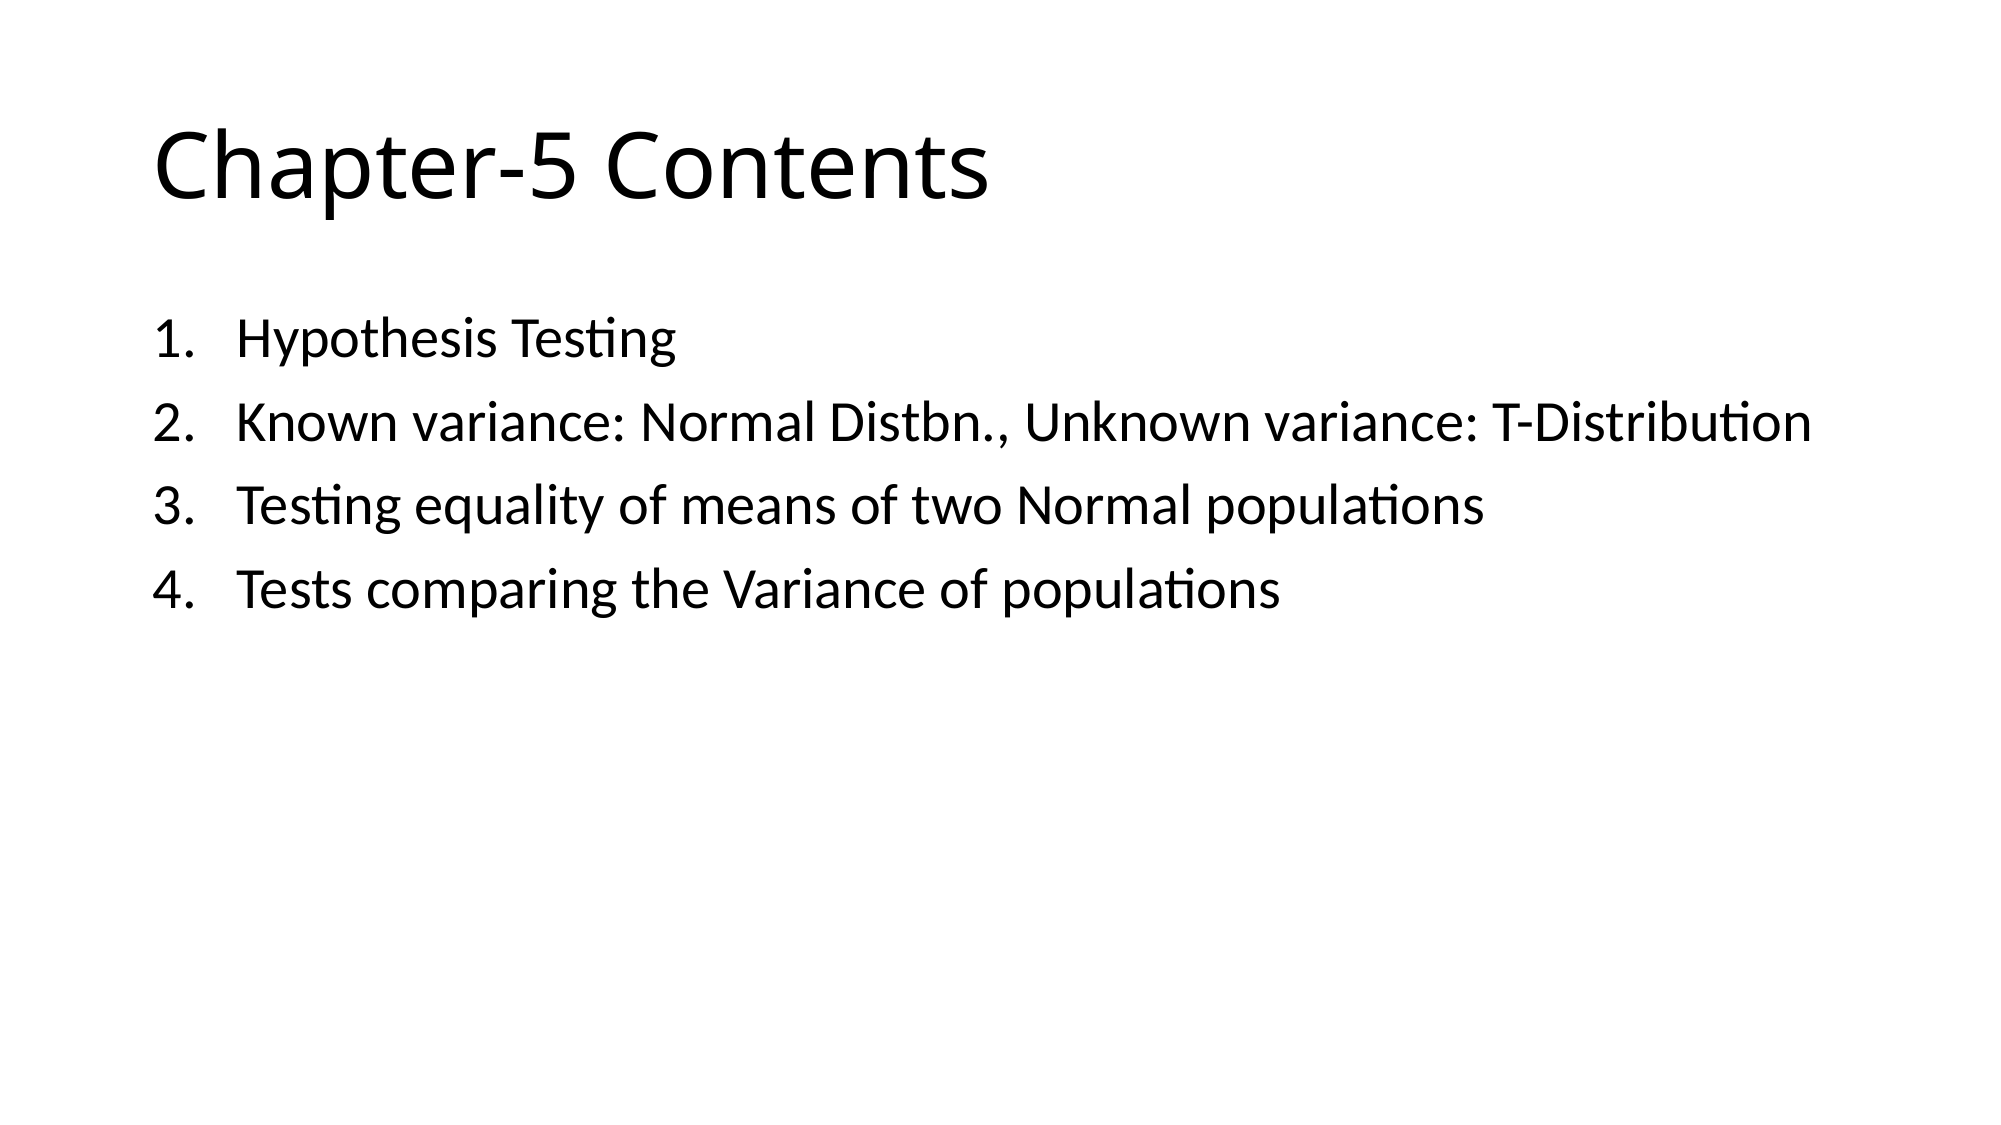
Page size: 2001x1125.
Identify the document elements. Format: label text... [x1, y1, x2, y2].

title Chapter-5 Contents [137, 59, 1863, 278]
list Hypothesis Testing Known variance: Normal Distbn., Unknown variance: T-Distribution Testing equality of means of two Normal populations Tests comparing the Variance of populations [137, 299, 1863, 1014]
